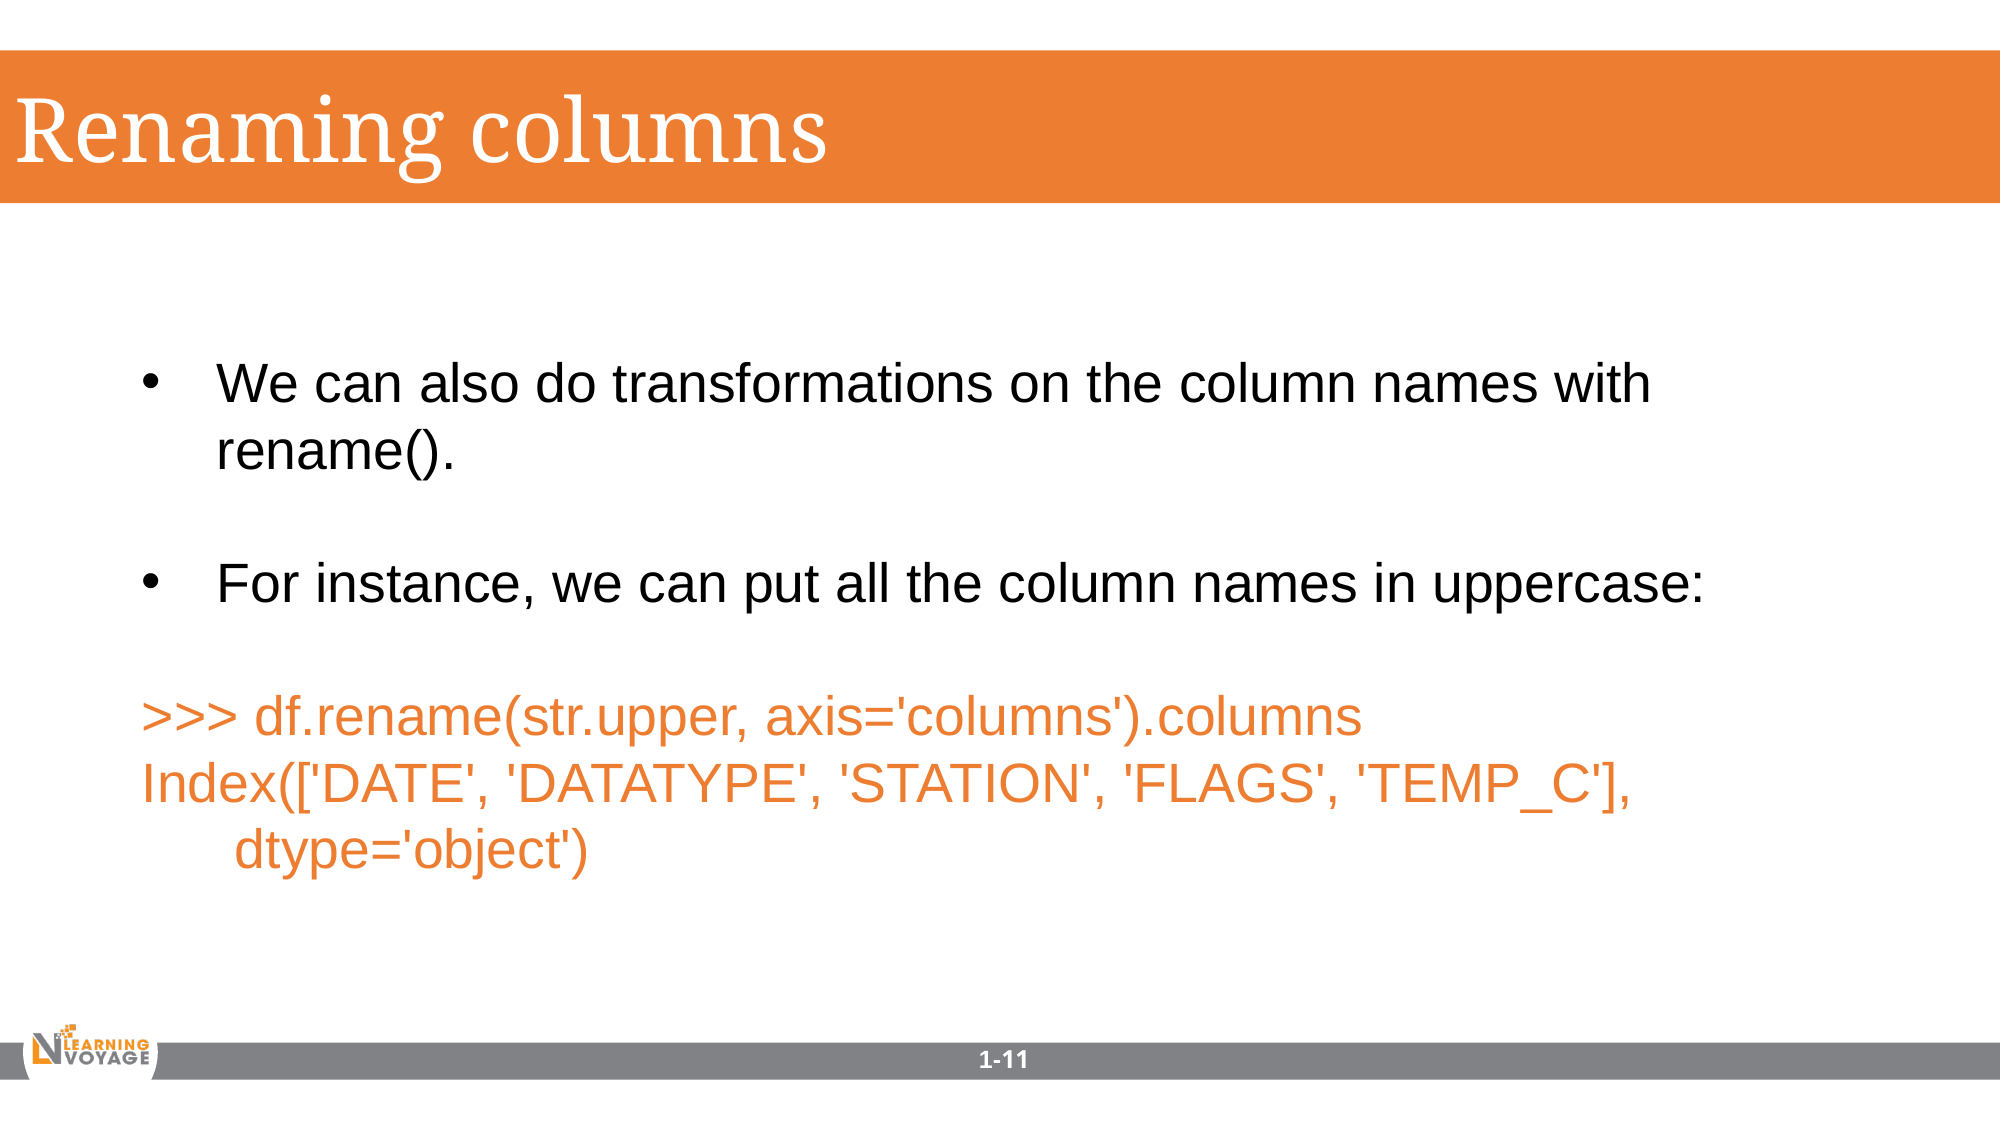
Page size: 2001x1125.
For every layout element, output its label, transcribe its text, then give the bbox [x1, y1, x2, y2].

text_box Renaming columns [0, 49, 2000, 204]
text_box We can also do transformations on the column names with rename(). For instance, we can put all the column names in uppercase: >>> df.rename(str.upper, axis='columns').columns Index(['DATE', 'DATATYPE', 'STATION', 'FLAGS', 'TEMP_C'], dtype='object') [141, 344, 1859, 880]
slide_number 1-11 [923, 1026, 1045, 1095]
picture [0, 942, 192, 1125]
